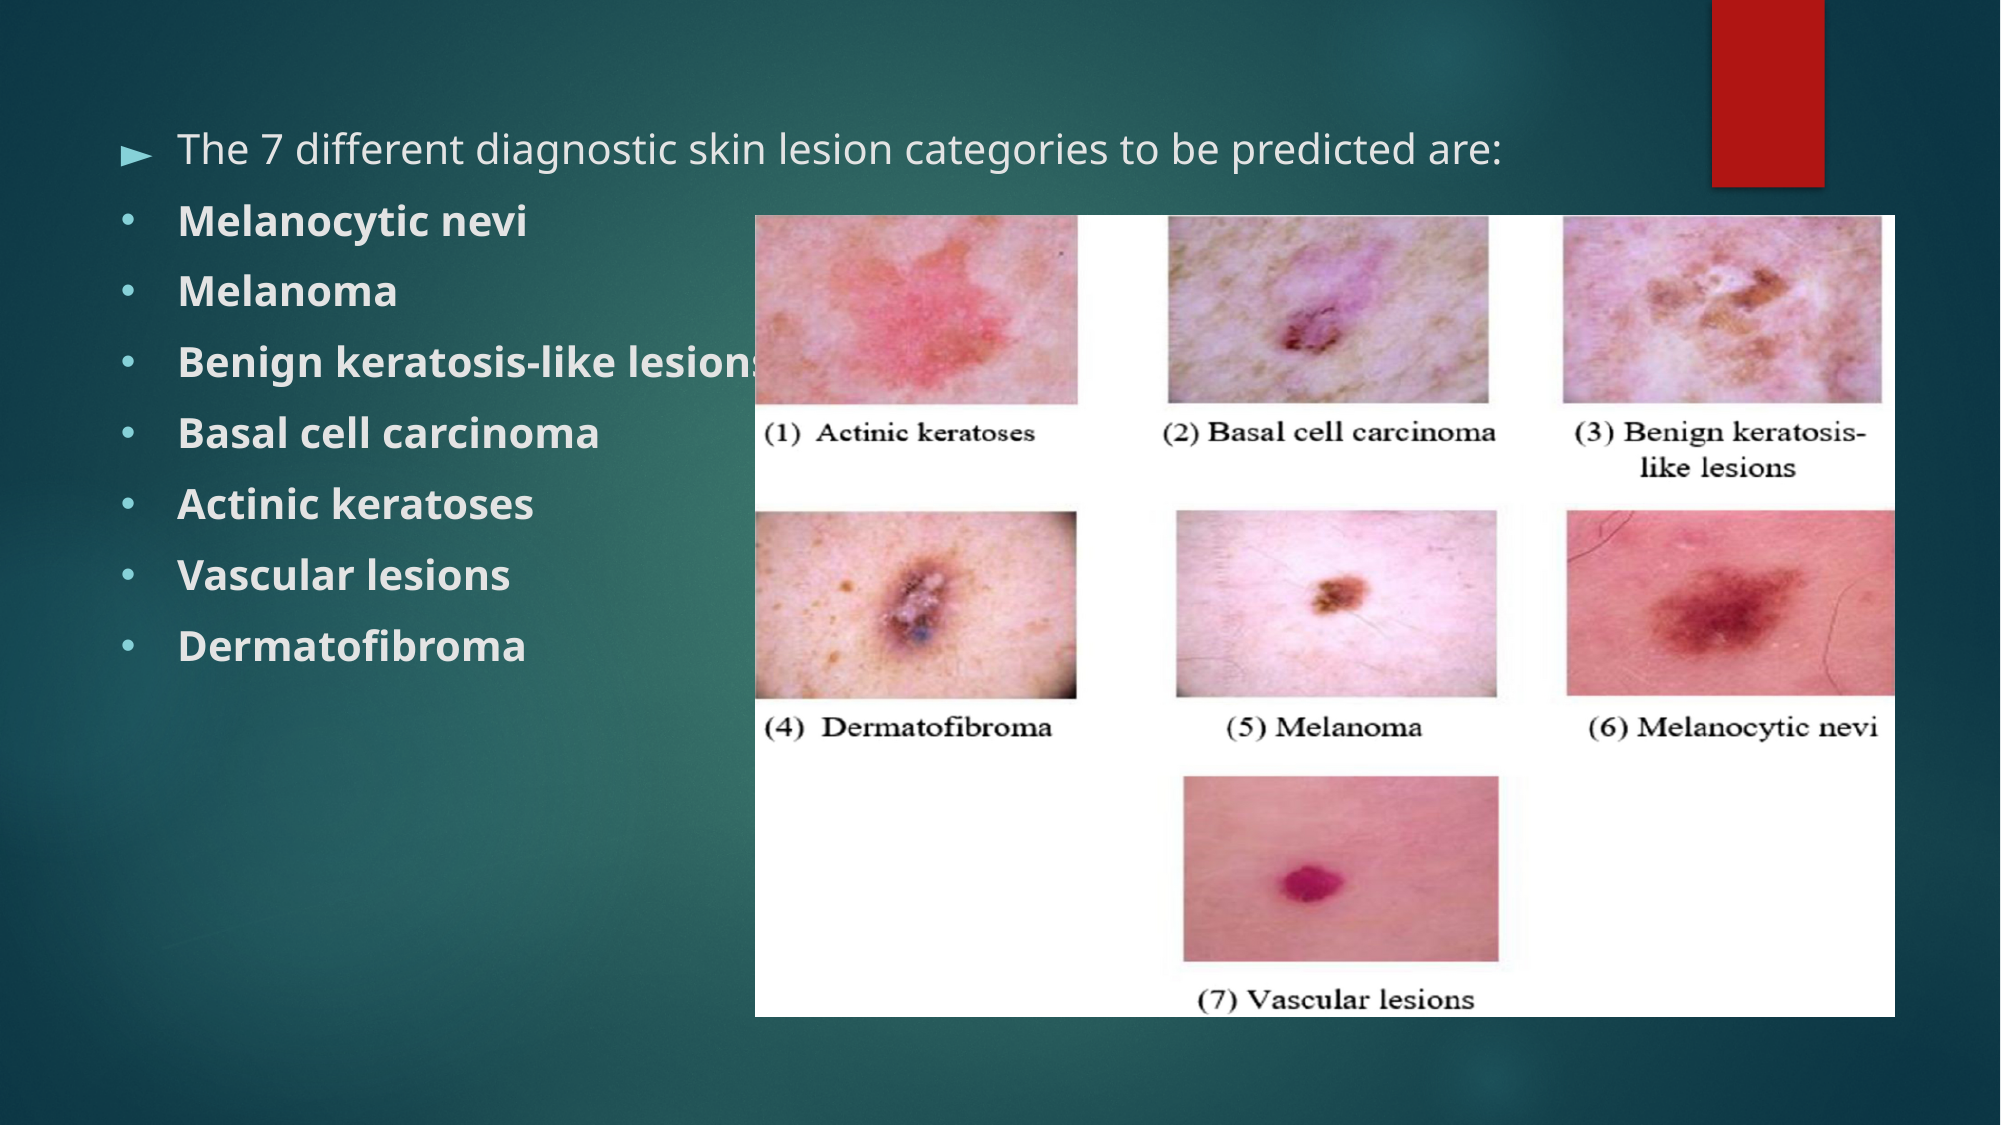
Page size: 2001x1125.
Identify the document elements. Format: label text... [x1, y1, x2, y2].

list The 7 different diagnostic skin lesion categories to be predicted are: Melanocytic nevi Melanoma Benign keratosis-like lesions Basal cell carcinoma Actinic keratoses Vascular lesions Dermatofibroma [105, 115, 1782, 1025]
picture [0, 0, 2001, 1125]
